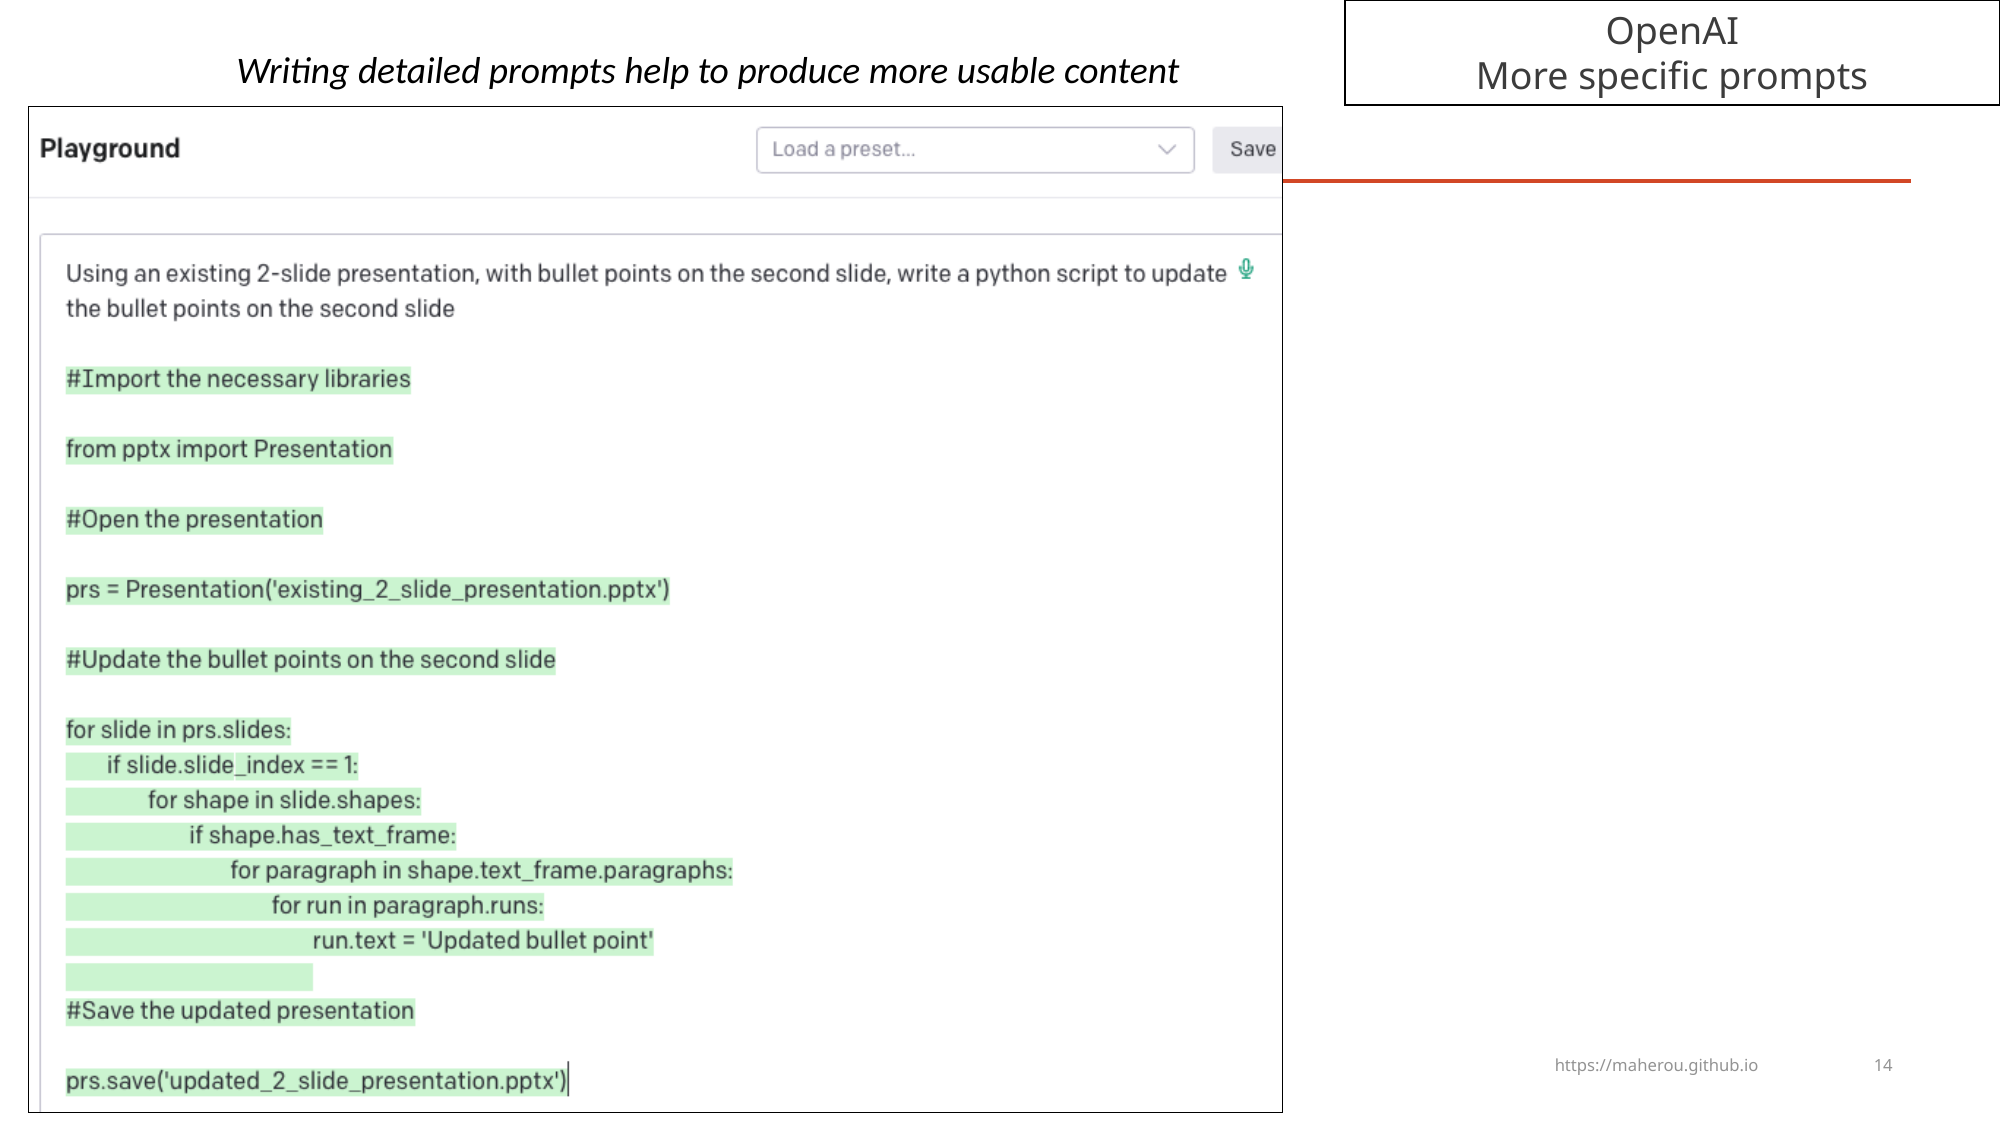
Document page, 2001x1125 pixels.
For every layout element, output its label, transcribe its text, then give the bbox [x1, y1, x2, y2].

text_box OpenAI More specific prompts [1344, 0, 2000, 106]
text_box Writing detailed prompts help to produce more usable content [221, 38, 1599, 99]
picture [28, 105, 1283, 1113]
slide_number https://maherou.github.io 14 [1370, 1054, 1908, 1078]
